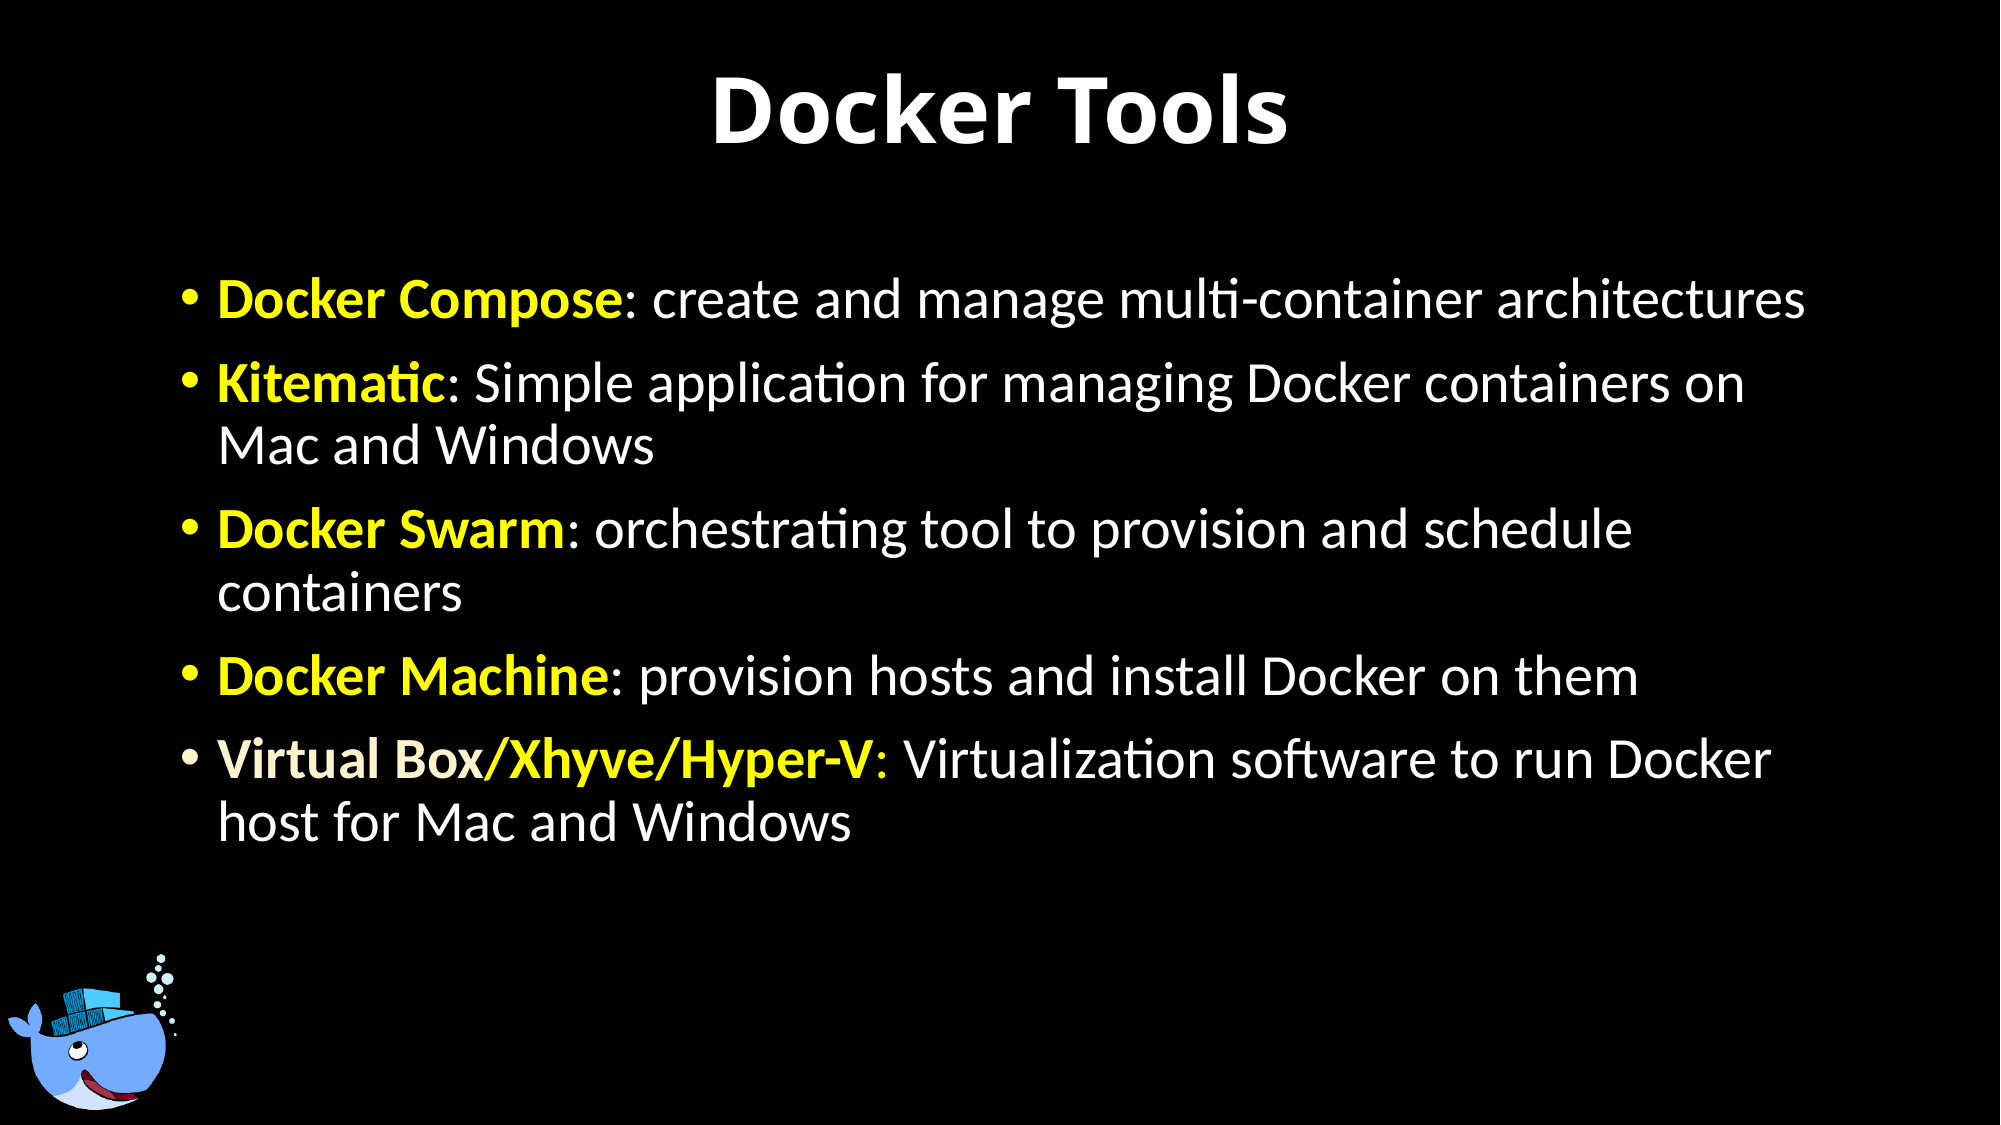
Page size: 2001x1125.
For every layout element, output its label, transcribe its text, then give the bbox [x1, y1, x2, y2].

picture [0, 947, 185, 1125]
title Docker Tools [170, 17, 1829, 211]
list Docker Compose: create and manage multi-container architectures Kitematic: Simple application for managing Docker containers on Mac and Windows Docker Swarm: orchestrating tool to provision and schedule containers Docker Machine: provision hosts and install Docker on them Virtual Box/Xhyve/Hyper-V: Virtualization software to run Docker host for Mac and Windows [164, 260, 1823, 910]
